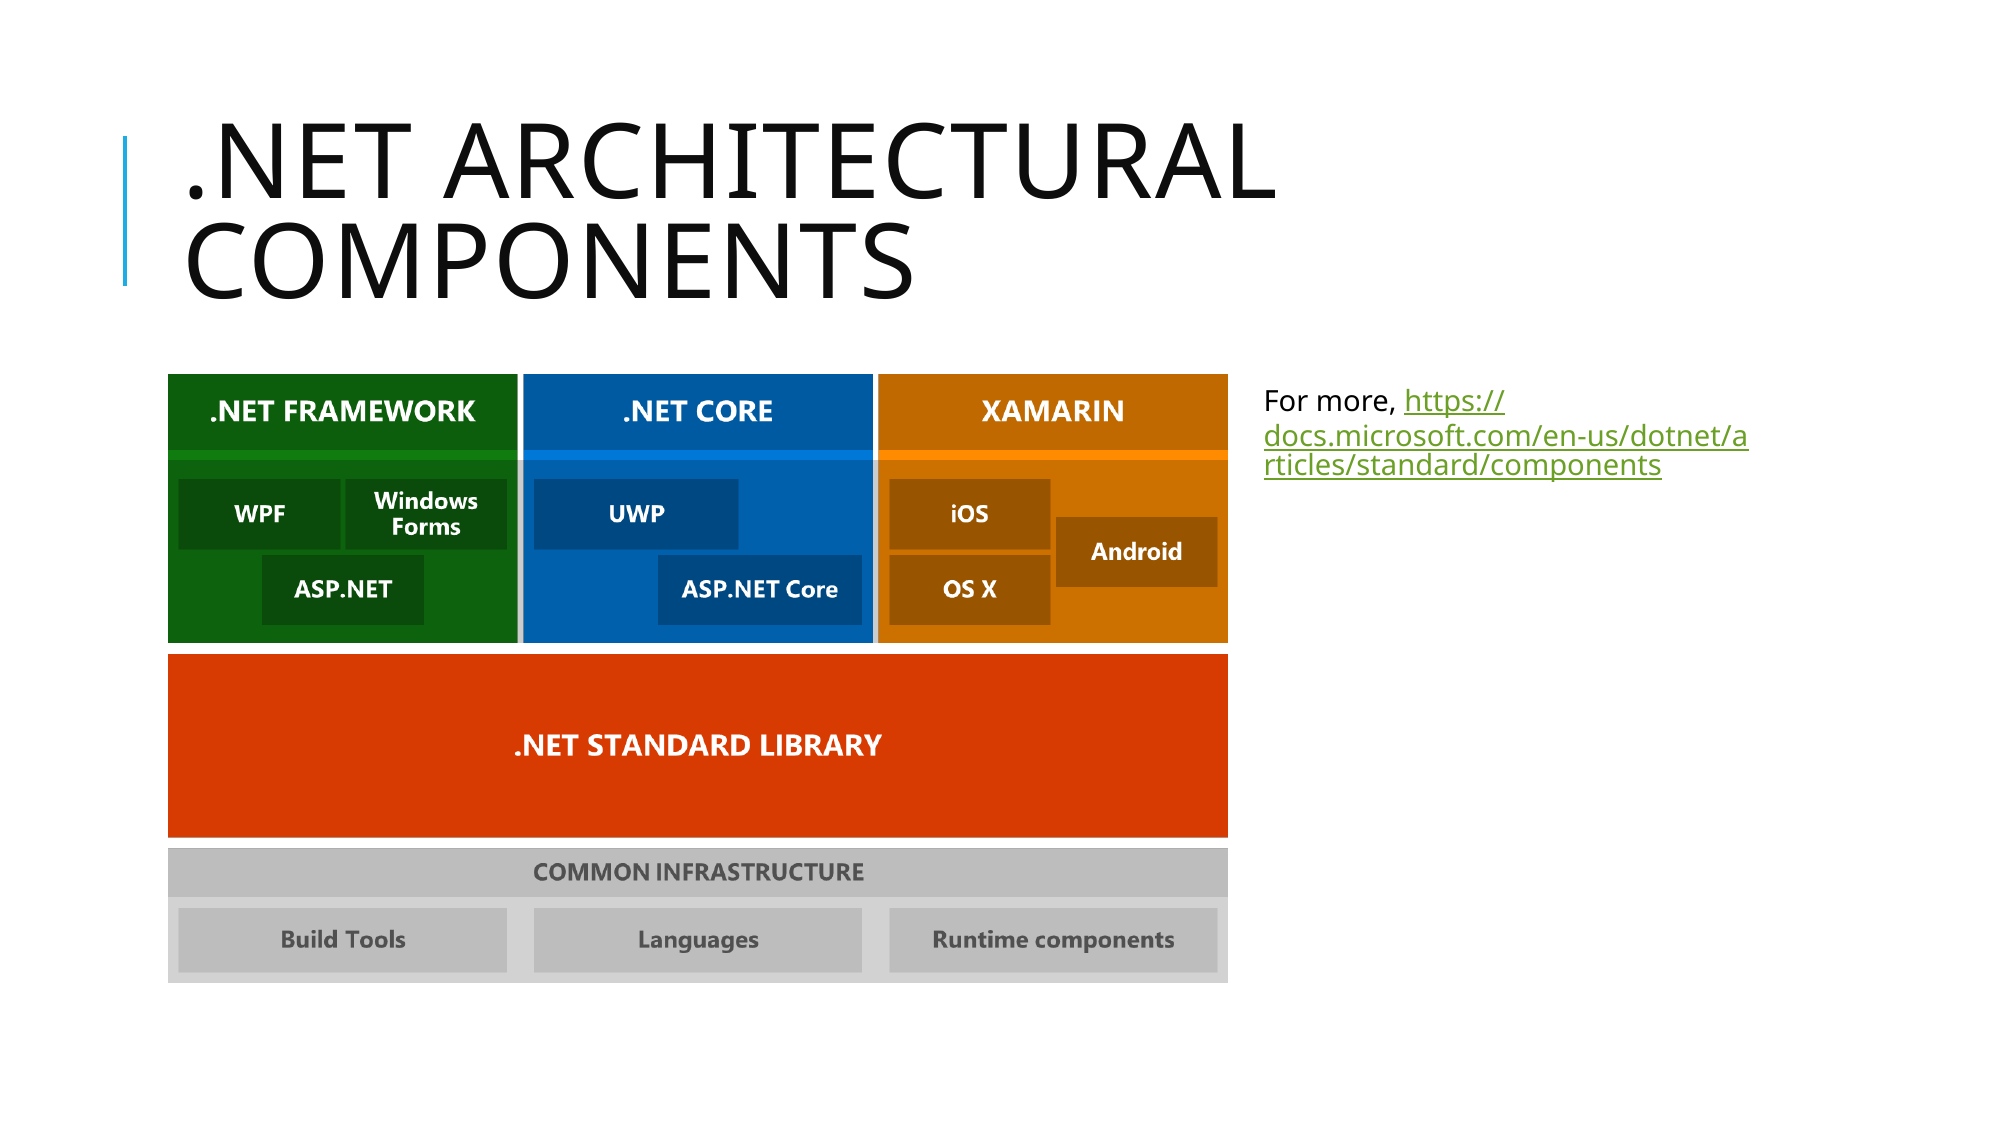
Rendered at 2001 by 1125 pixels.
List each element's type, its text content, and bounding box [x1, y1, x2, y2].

picture [167, 374, 1228, 984]
list For more, https://docs.microsoft.com/en-us/dotnet/articles/standard/components [1241, 375, 1763, 1035]
title .NET Architectural Components [168, 96, 1763, 342]
